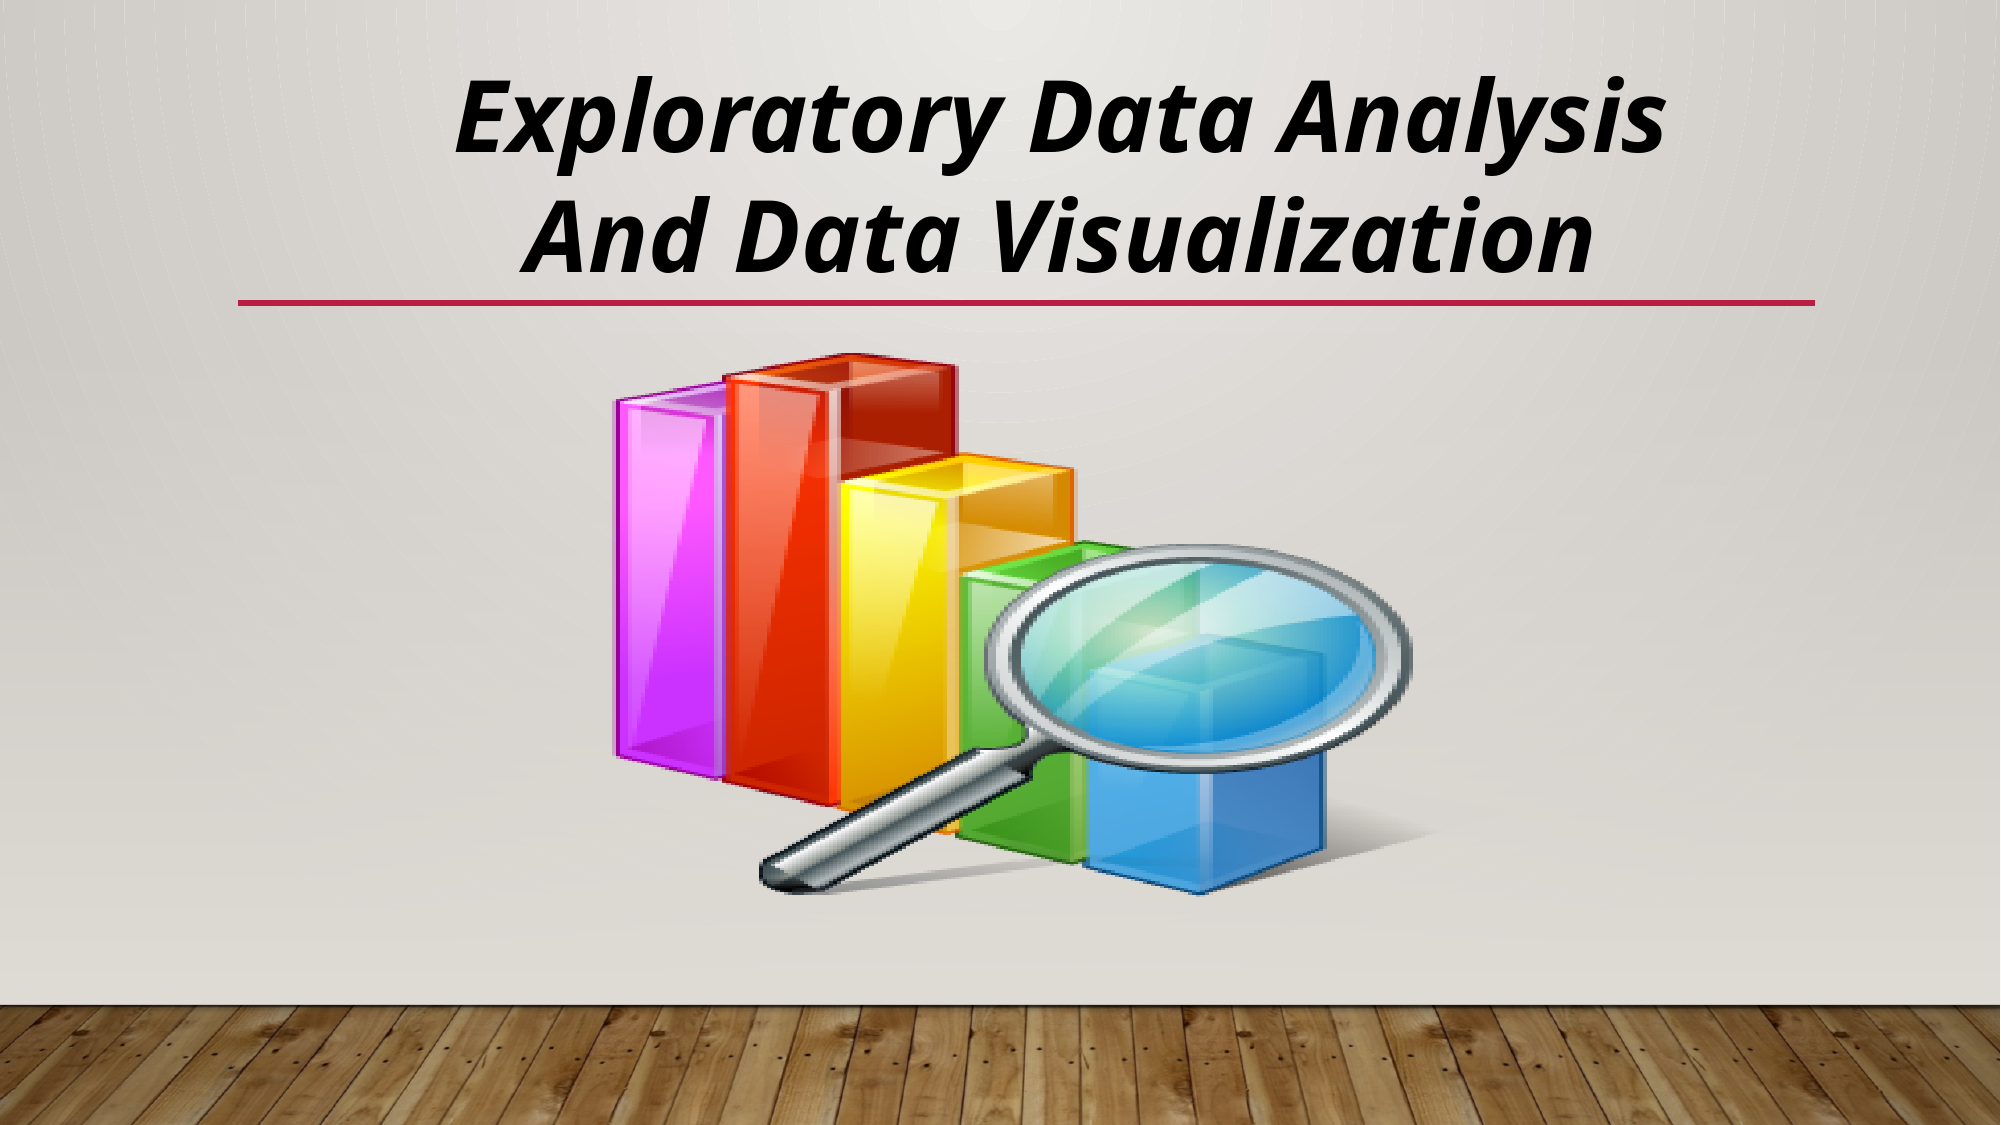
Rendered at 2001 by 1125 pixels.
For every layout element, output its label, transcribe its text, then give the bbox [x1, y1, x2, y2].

picture [538, 344, 1585, 907]
picture [0, 1005, 2000, 1125]
text_box Exploratory Data Analysis And Data Visualization [380, 45, 1743, 300]
